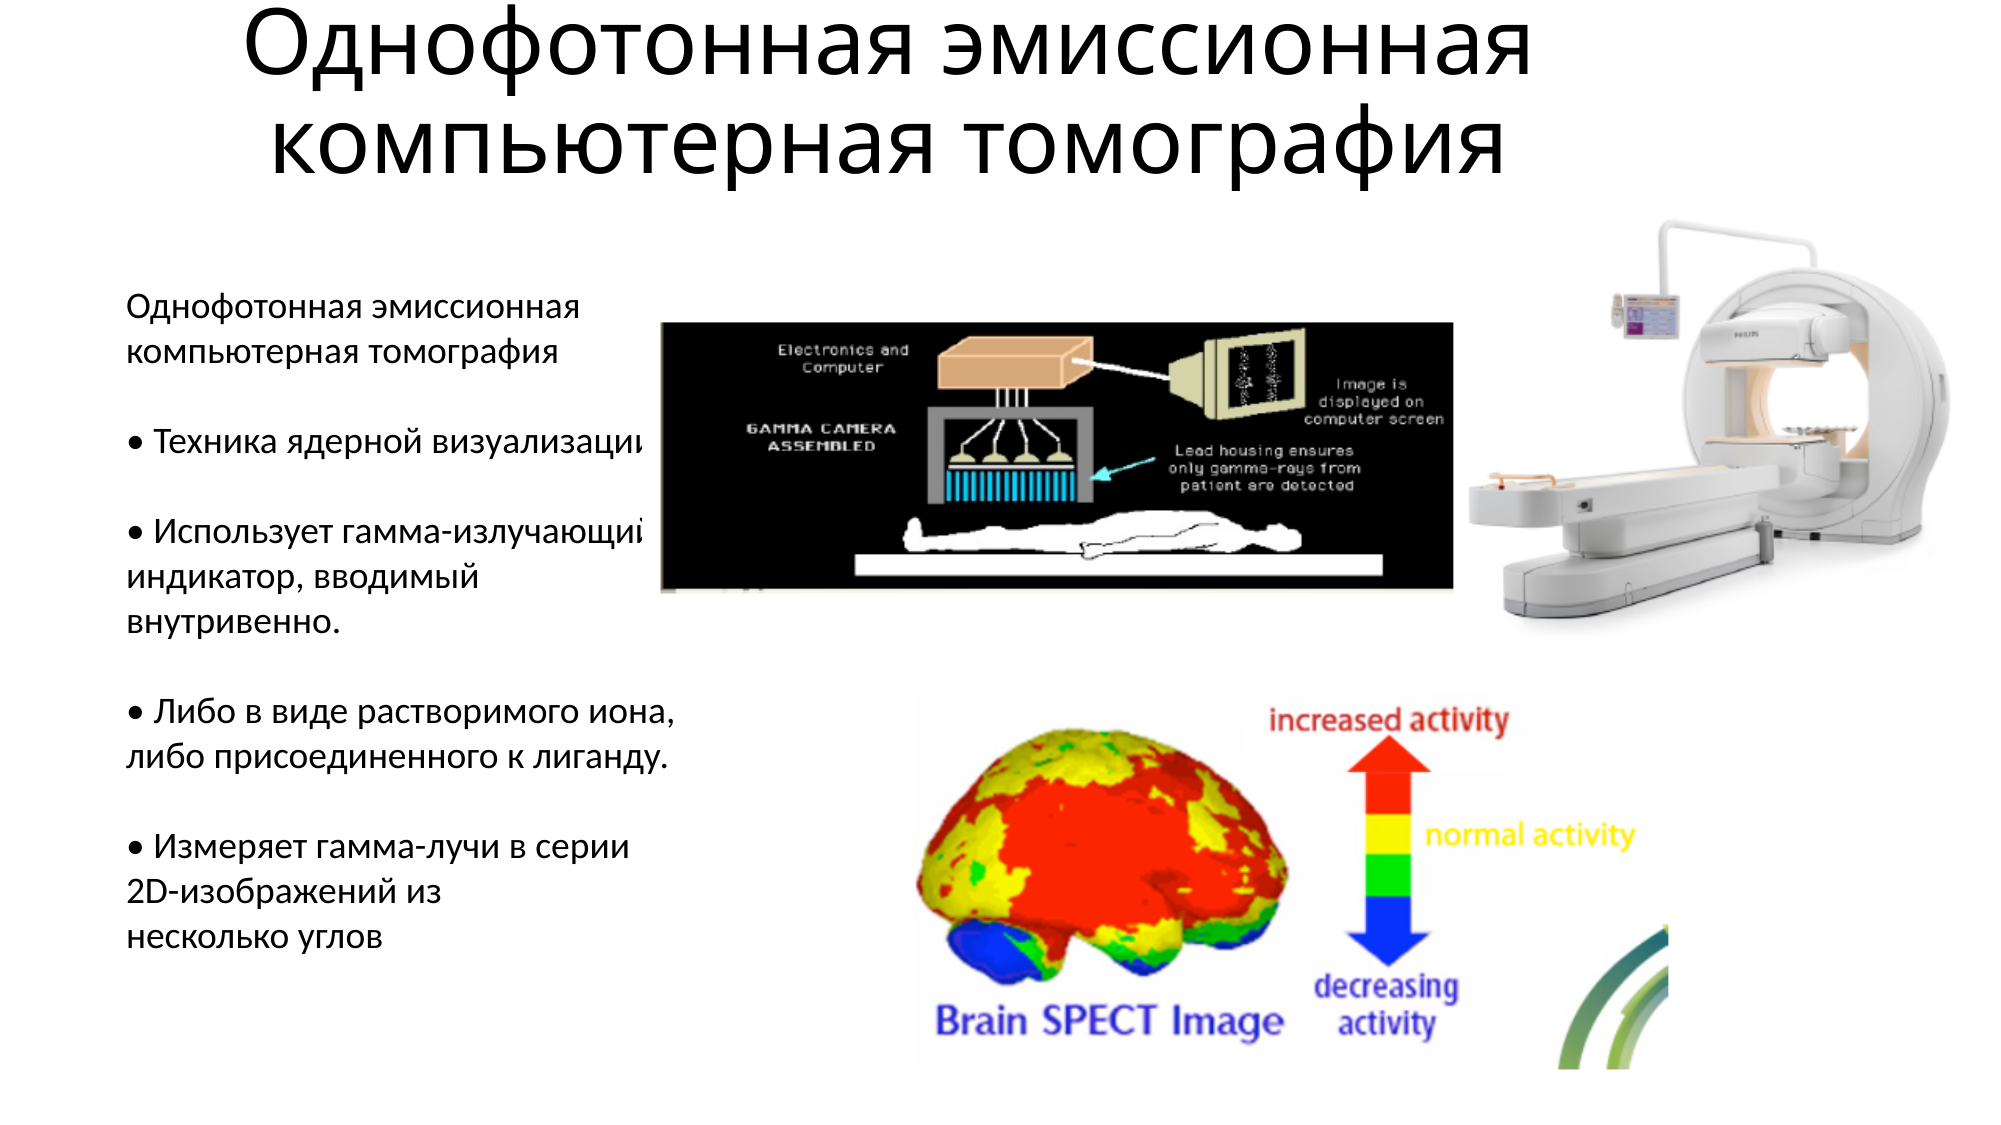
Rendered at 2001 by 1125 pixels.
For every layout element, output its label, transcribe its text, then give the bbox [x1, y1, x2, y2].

text_box Однофотонная эмиссионная компьютерная томография • Техника ядерной визуализации • Использует гамма-излучающий индикатор, вводимый внутривенно. • Либо в виде растворимого иона, либо присоединенного к лиганду. • Измеряет гамма-лучи в серии 2D-изображений из несколько углов [111, 273, 695, 964]
title Однофотонная эмиссионная компьютерная томография [134, 43, 1644, 145]
picture [642, 191, 1968, 1104]
